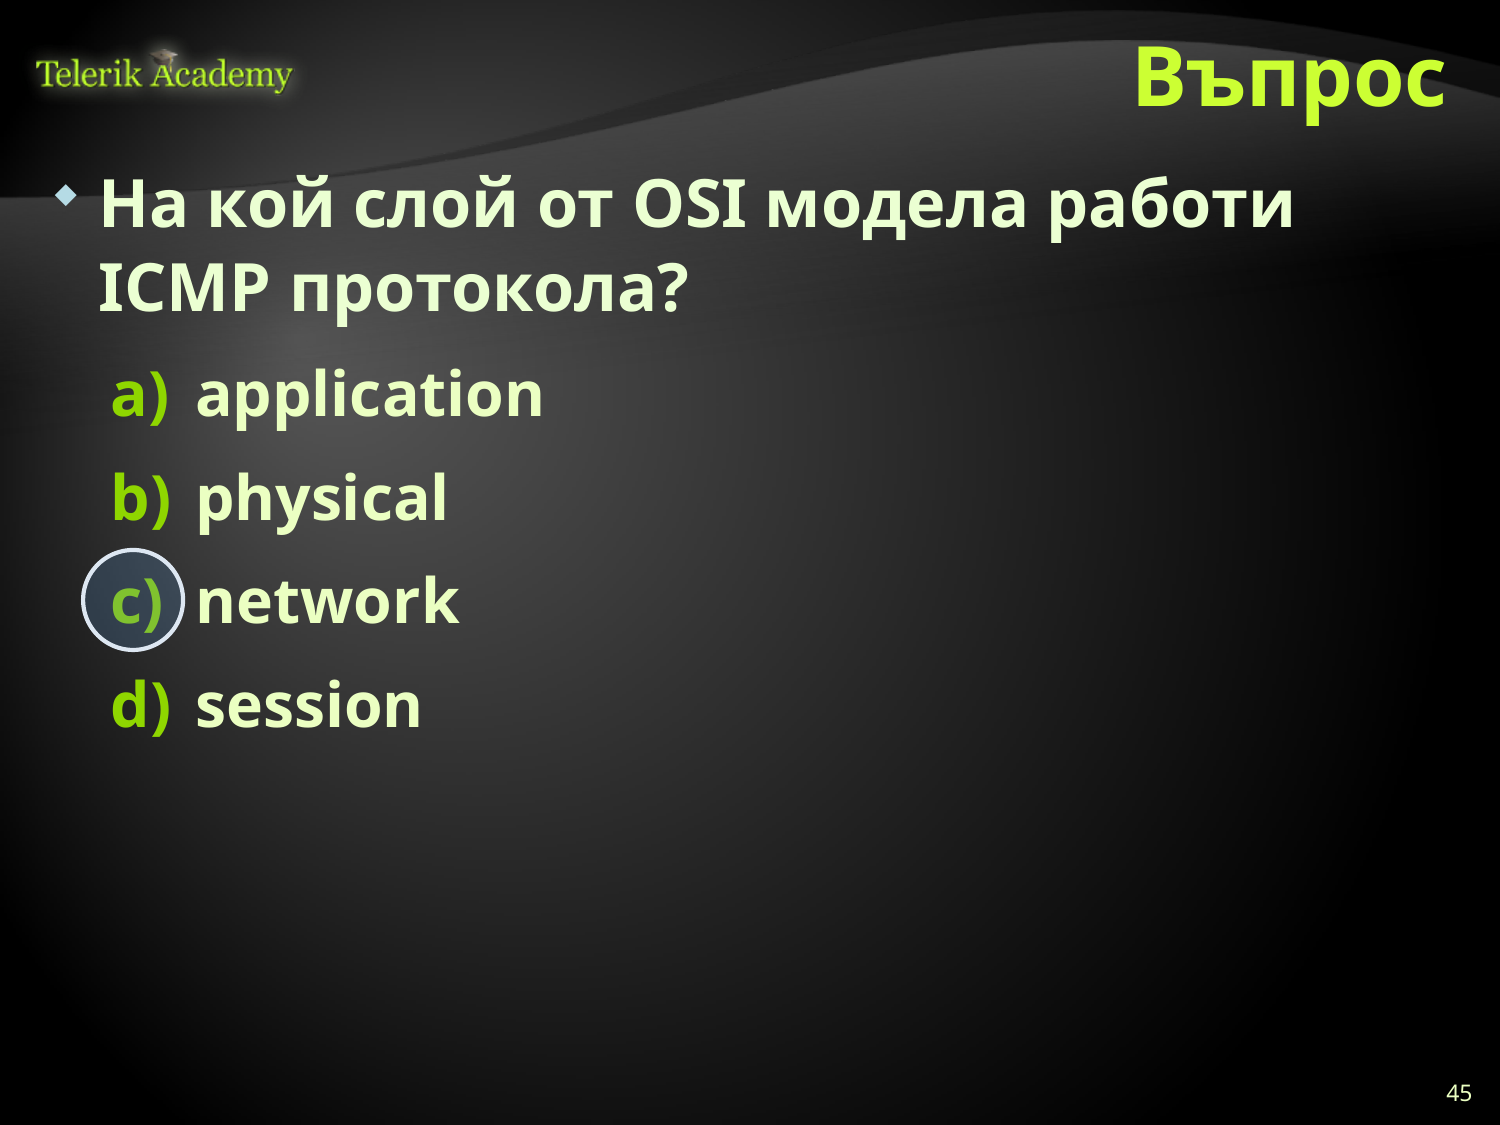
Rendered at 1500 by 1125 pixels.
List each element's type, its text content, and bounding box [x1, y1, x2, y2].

list На кой слой от OSI модела работи ICMP протокола? application physical network session [37, 149, 1463, 1075]
title Въпрос [300, 12, 1463, 149]
picture [0, 0, 1500, 1125]
slide_number 45 [1412, 1074, 1488, 1113]
text_box [80, 547, 186, 653]
